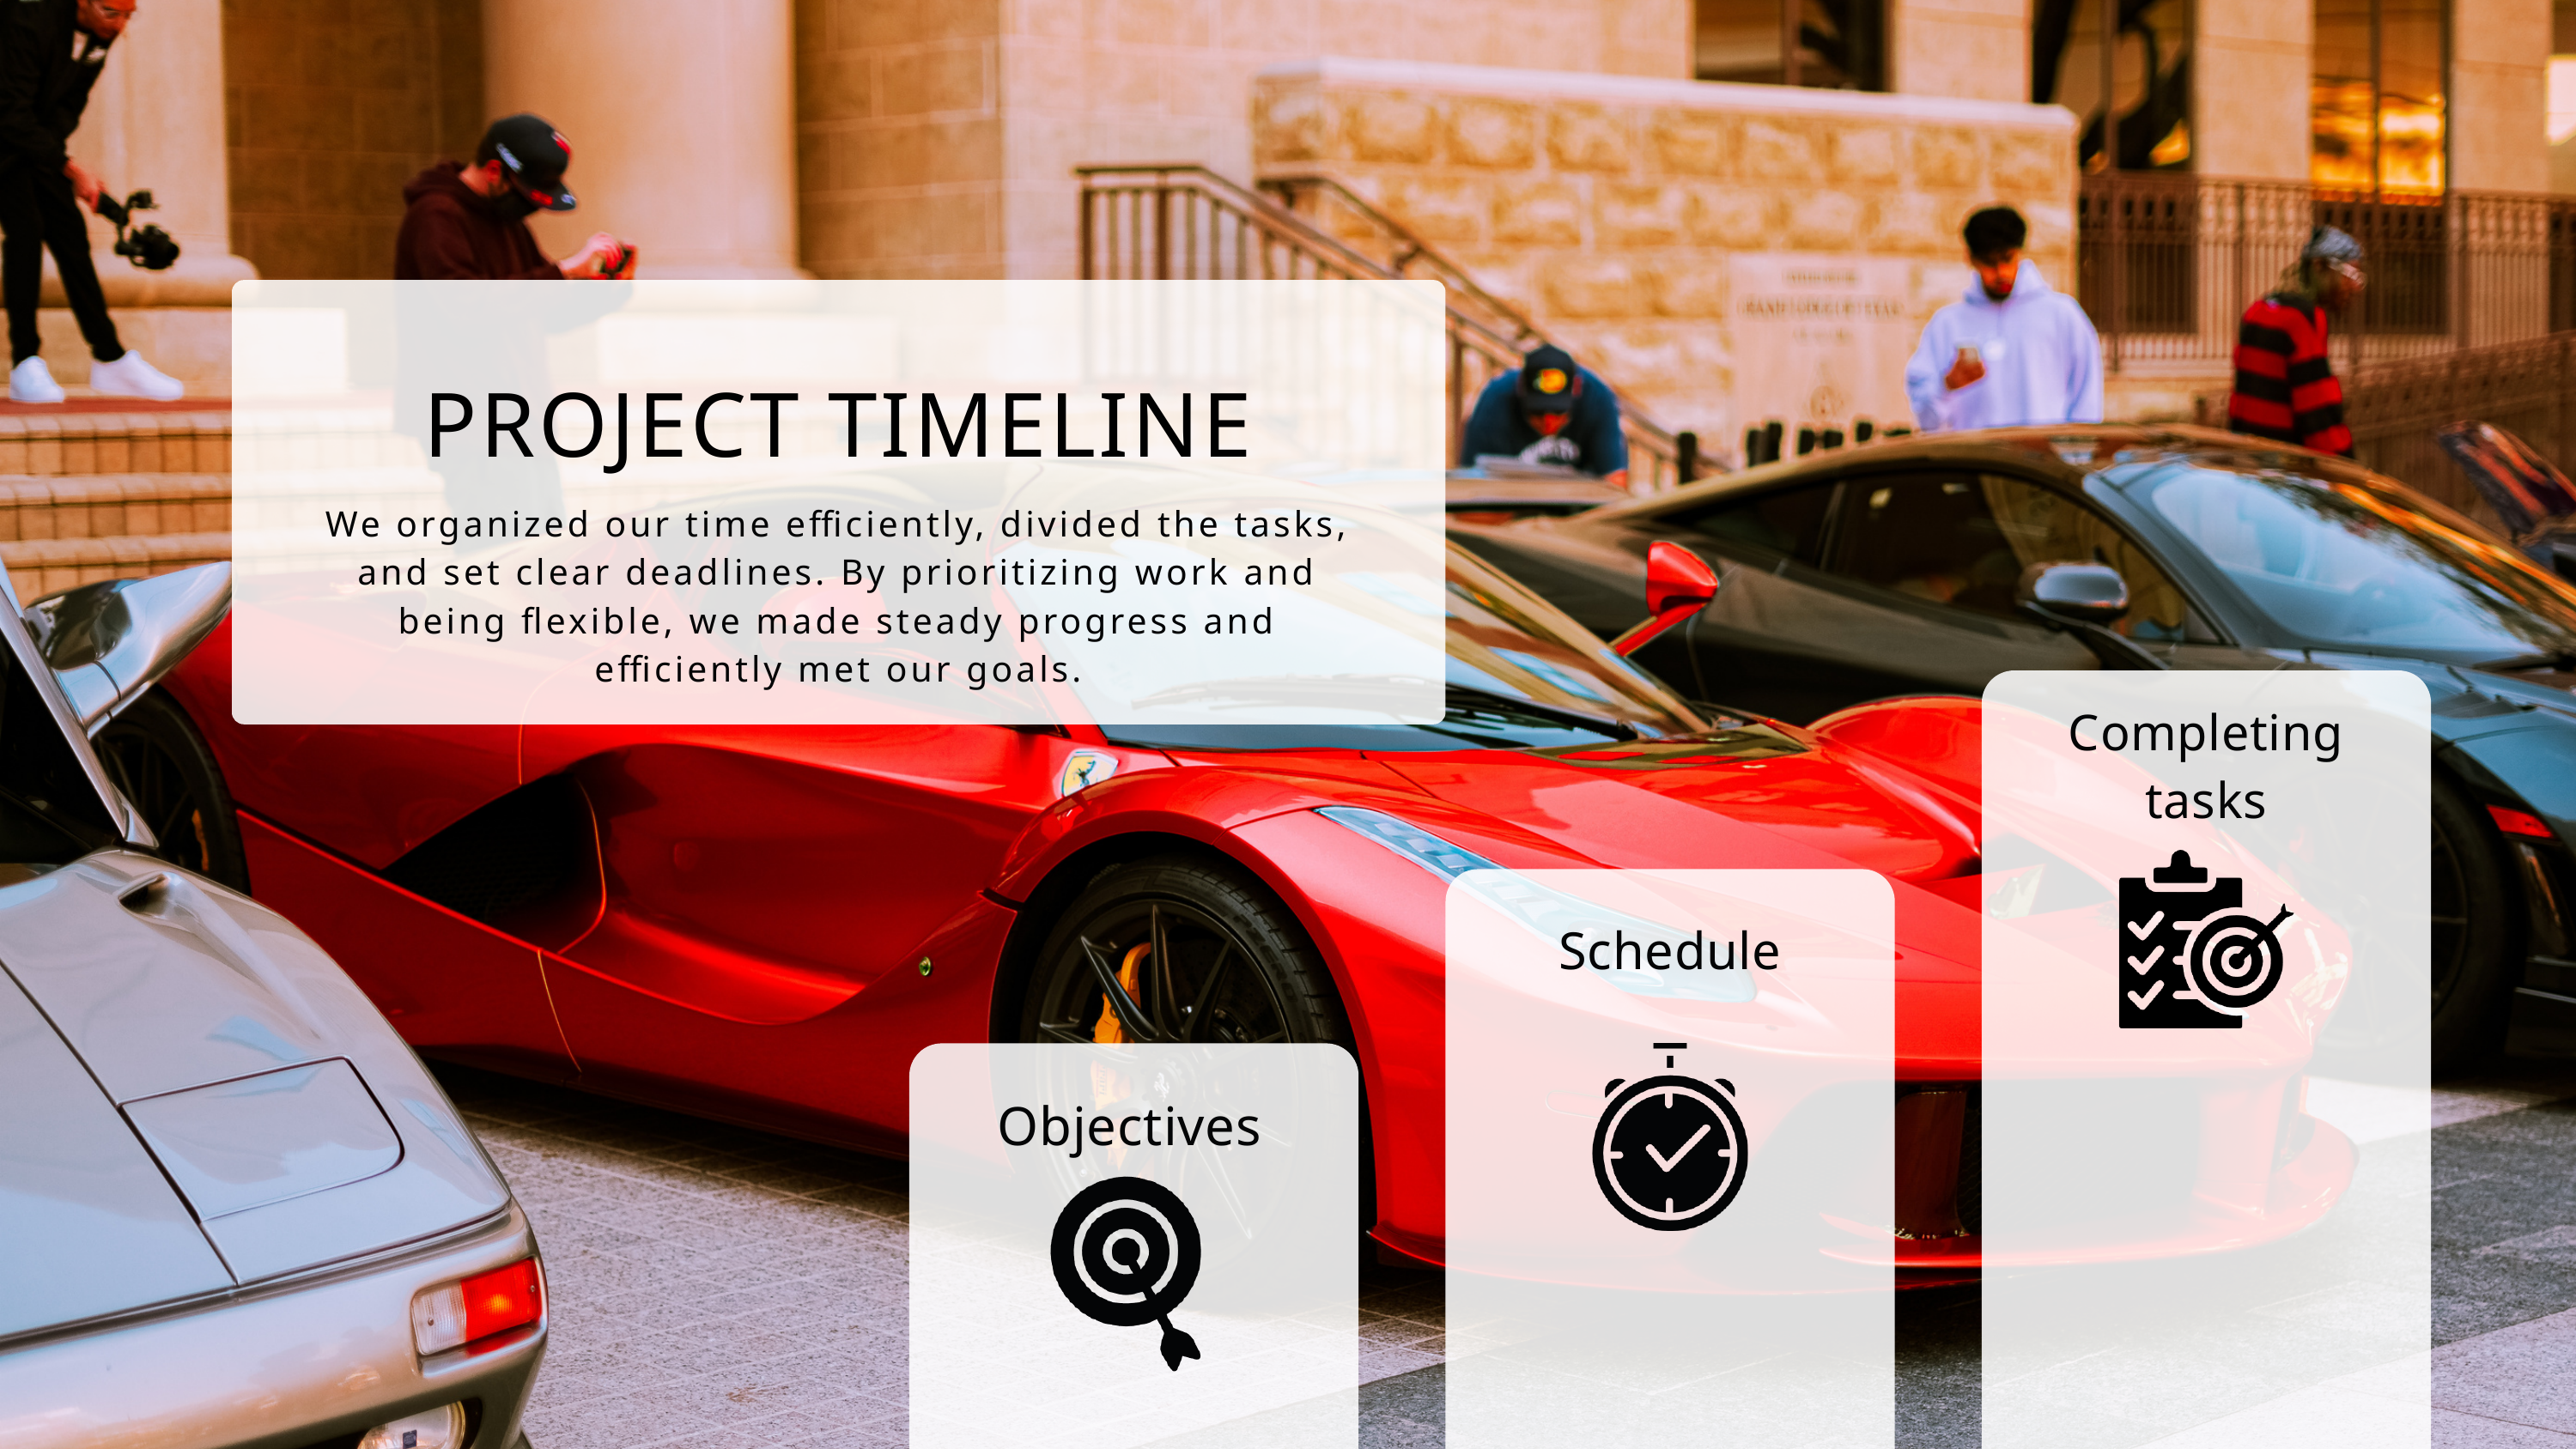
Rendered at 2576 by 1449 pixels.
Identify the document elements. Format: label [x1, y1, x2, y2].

text_box [1445, 869, 1895, 1449]
text_box [231, 279, 1446, 724]
text_box [0, 0, 2576, 1449]
text_box [1981, 670, 2432, 1449]
text_box [908, 1043, 1359, 1449]
